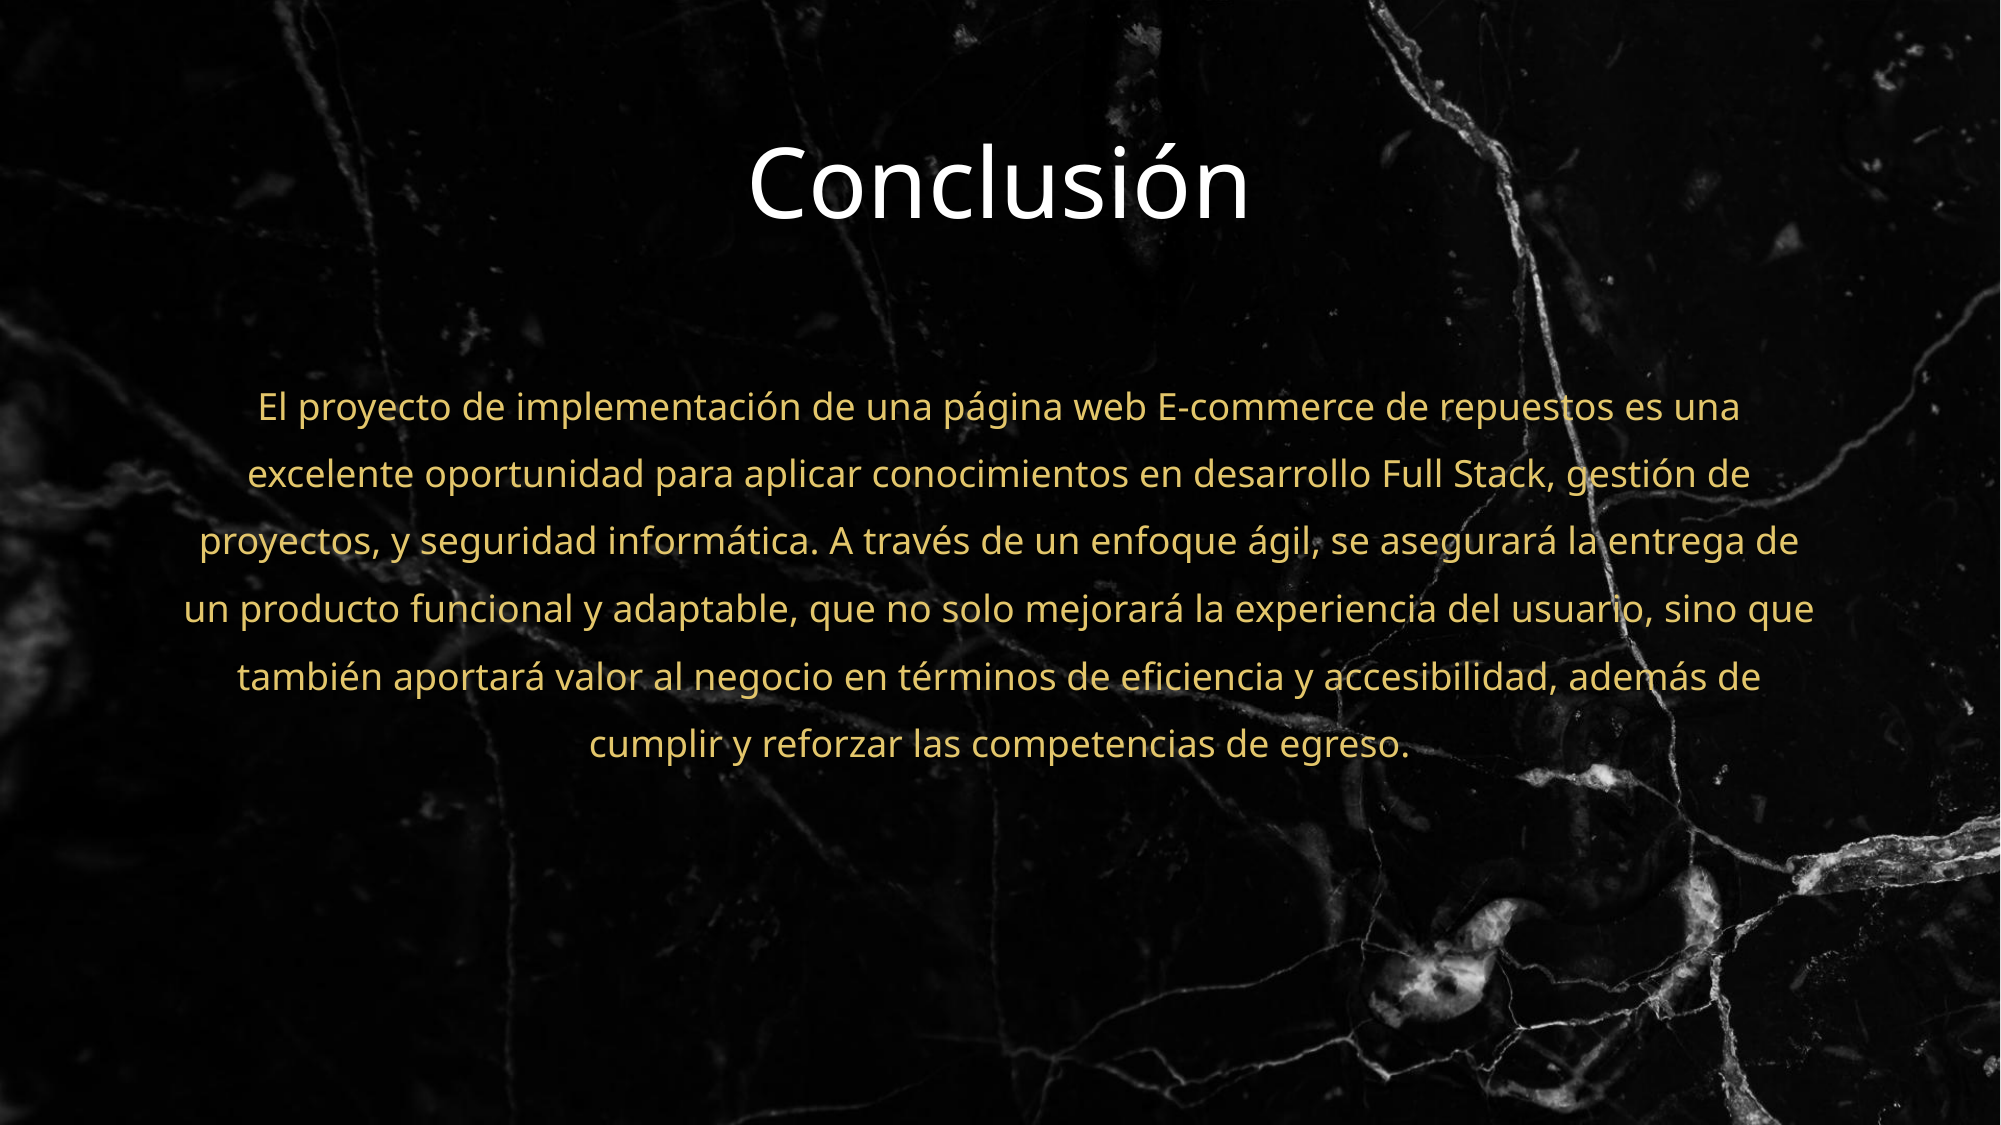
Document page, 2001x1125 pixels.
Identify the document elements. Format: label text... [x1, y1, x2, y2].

picture [0, 0, 2001, 1125]
list El proyecto de implementación de una página web E-commerce de repuestos es una excelente oportunidad para aplicar conocimientos en desarrollo Full Stack, gestión de proyectos, y seguridad informática. A través de un enfoque ágil, se asegurará la entrega de un producto funcional y adaptable, que no solo mejorará la experiencia del usuario, sino que también aportará valor al negocio en términos de eficiencia y accesibilidad, además de cumplir y reforzar las competencias de egreso. [157, 256, 1843, 869]
title Conclusión [157, 116, 1843, 243]
